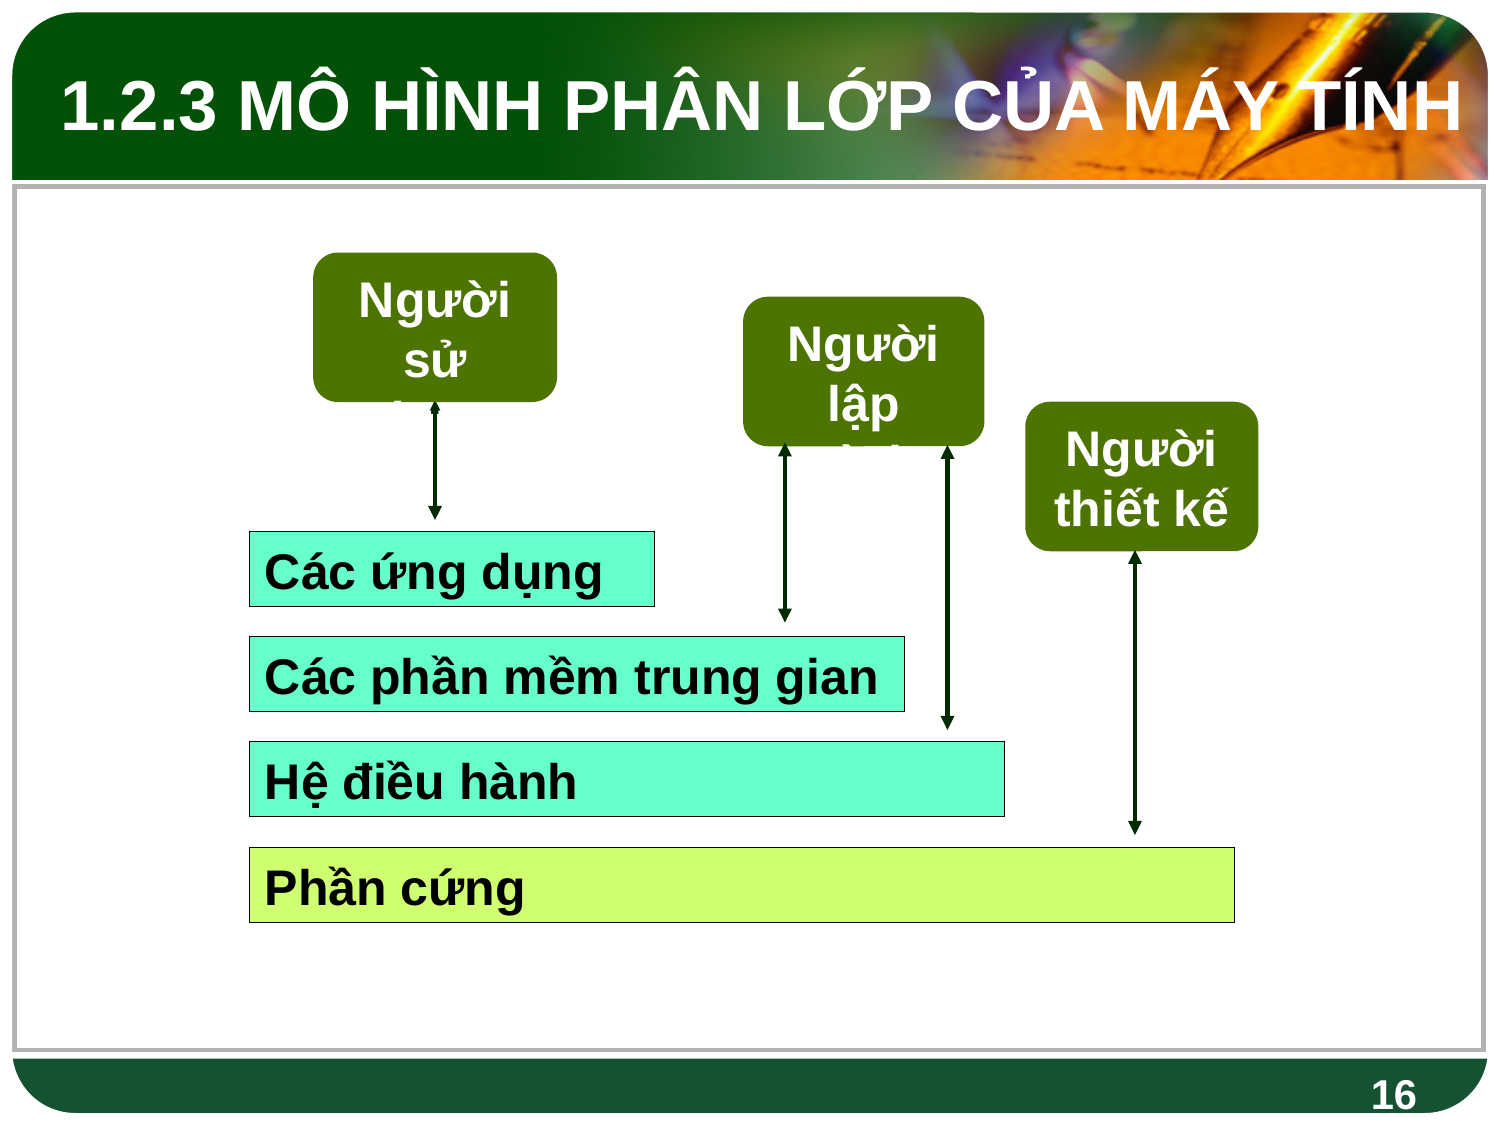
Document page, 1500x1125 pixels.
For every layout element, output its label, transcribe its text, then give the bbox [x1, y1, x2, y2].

text_box Các ứng dụng [249, 531, 655, 607]
text_box Các phần mềm trung gian [249, 636, 905, 712]
text_box 1.2.3 MÔ HÌNH PHÂN LỚP CỦA MÁY TÍNH [24, 52, 1500, 145]
text_box Người lập trình [743, 296, 985, 447]
text_box Phần cứng [249, 847, 1235, 923]
picture [13, 13, 1487, 180]
text_box Người thiết kế [1025, 401, 1259, 552]
text_box Người sử dụng [313, 252, 558, 403]
text_box Hệ điều hành [249, 741, 1005, 817]
